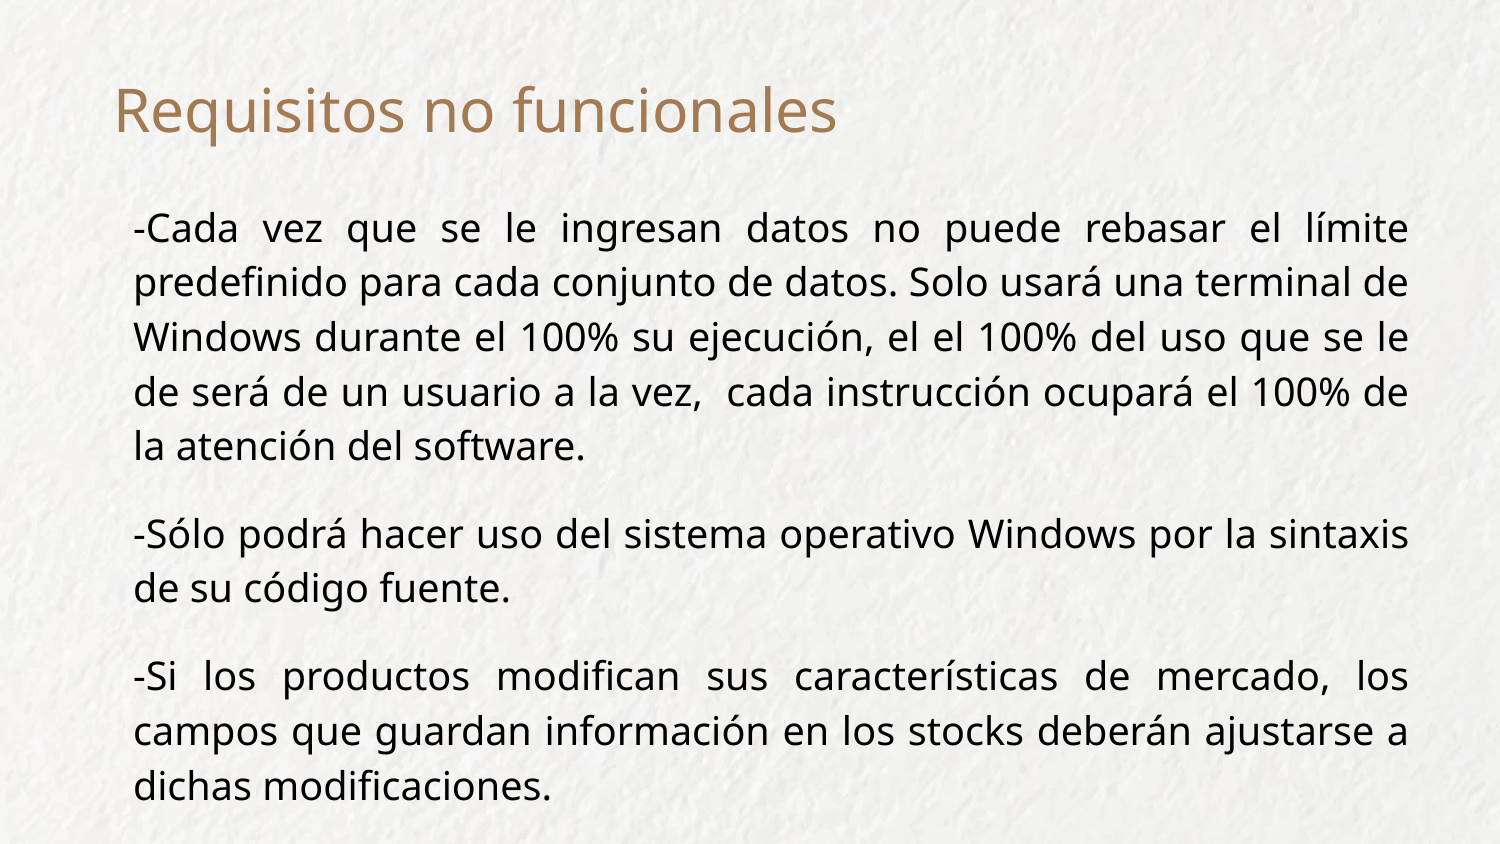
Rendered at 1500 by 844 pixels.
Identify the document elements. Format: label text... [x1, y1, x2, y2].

list -Cada vez que se le ingresan datos no puede rebasar el límite predefinido para cada conjunto de datos. Solo usará una terminal de Windows durante el 100% su ejecución, el el 100% del uso que se le de será de un usuario a la vez, cada instrucción ocupará el 100% de la atención del software. -Sólo podrá hacer uso del sistema operativo Windows por la sintaxis de su código fuente. -Si los productos modifican sus características de mercado, los campos que guardan información en los stocks deberán ajustarse a dichas modificaciones. [118, 180, 1426, 787]
picture [0, 0, 1500, 844]
title Requisitos no funcionales [98, 18, 985, 160]
